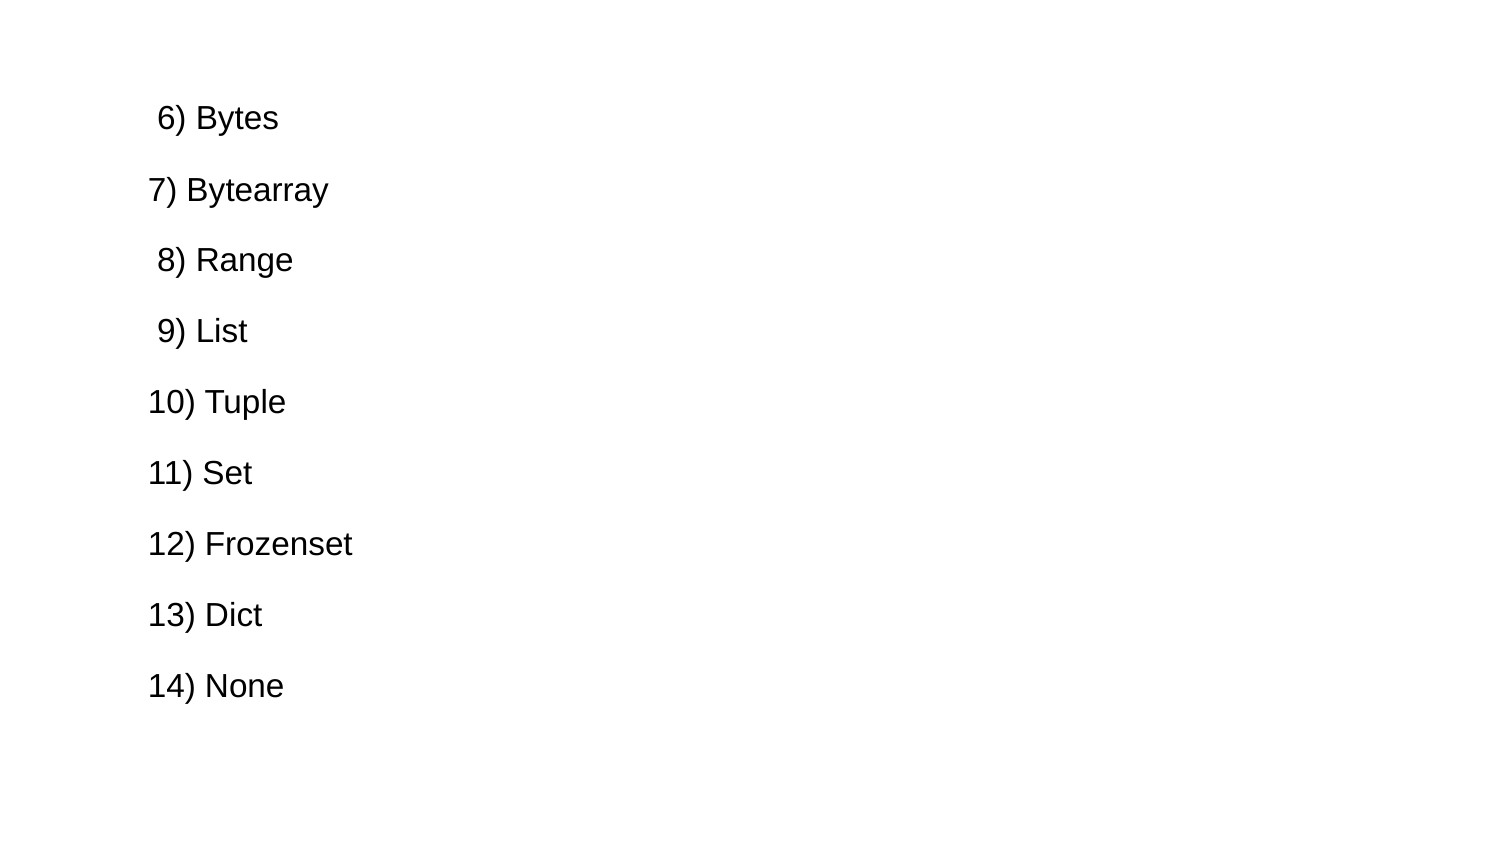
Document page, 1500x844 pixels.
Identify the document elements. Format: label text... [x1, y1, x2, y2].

list 6) Bytes 7) Bytearray 8) Range 9) List 10) Tuple 11) Set 12) Frozenset 13) Dict 14) None [57, 75, 1456, 766]
